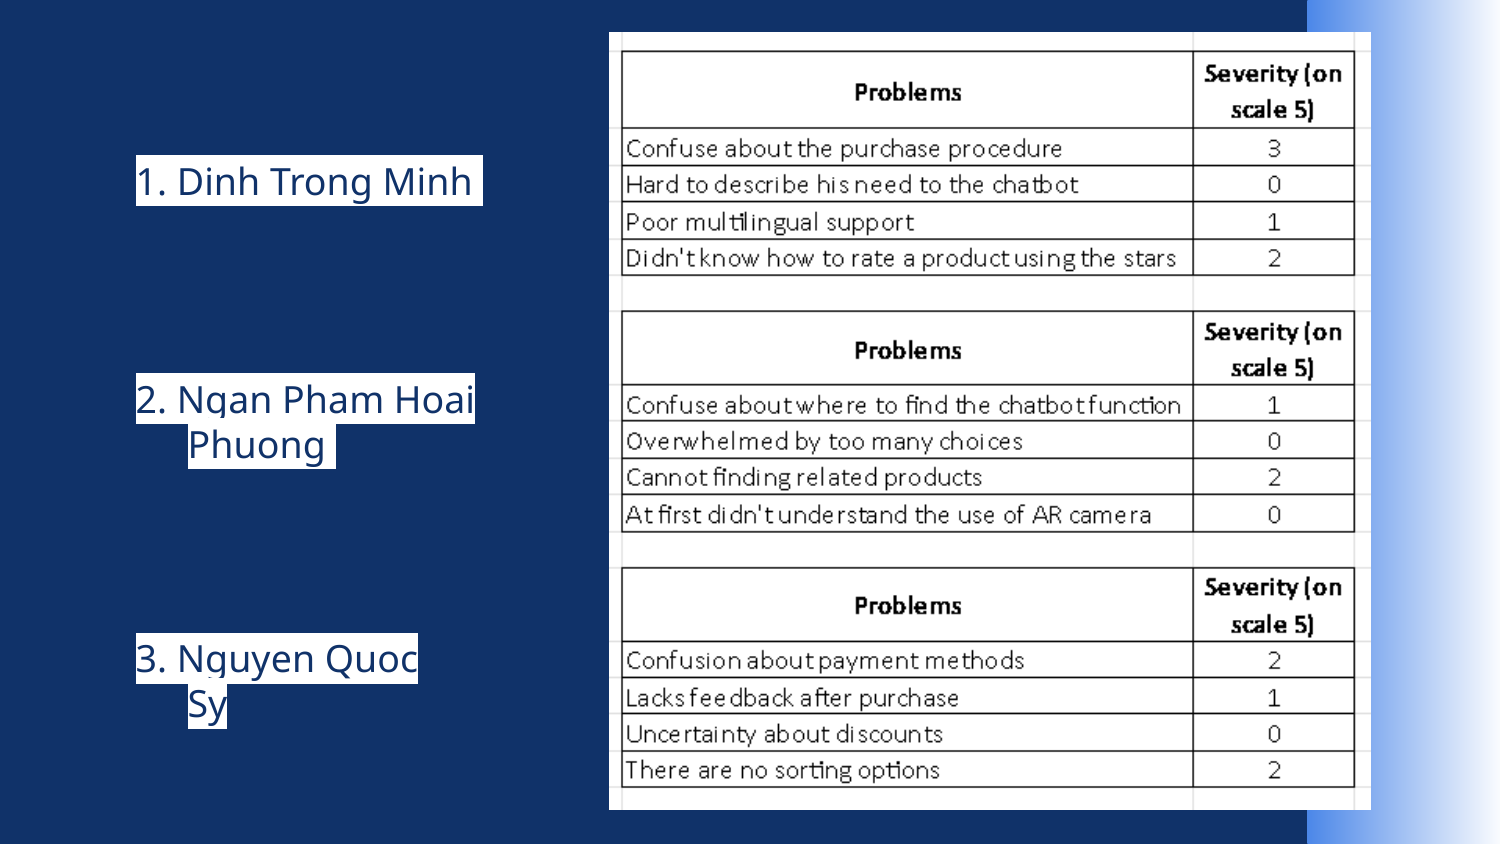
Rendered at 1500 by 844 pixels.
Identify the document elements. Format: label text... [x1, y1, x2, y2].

picture [609, 32, 1371, 810]
subtitle 1. Dinh Trong Minh [97, 152, 577, 208]
text_box 2. Ngan Pham Hoai Phuong [97, 393, 577, 449]
text_box 3. Nguyen Quoc Sy [97, 652, 477, 708]
